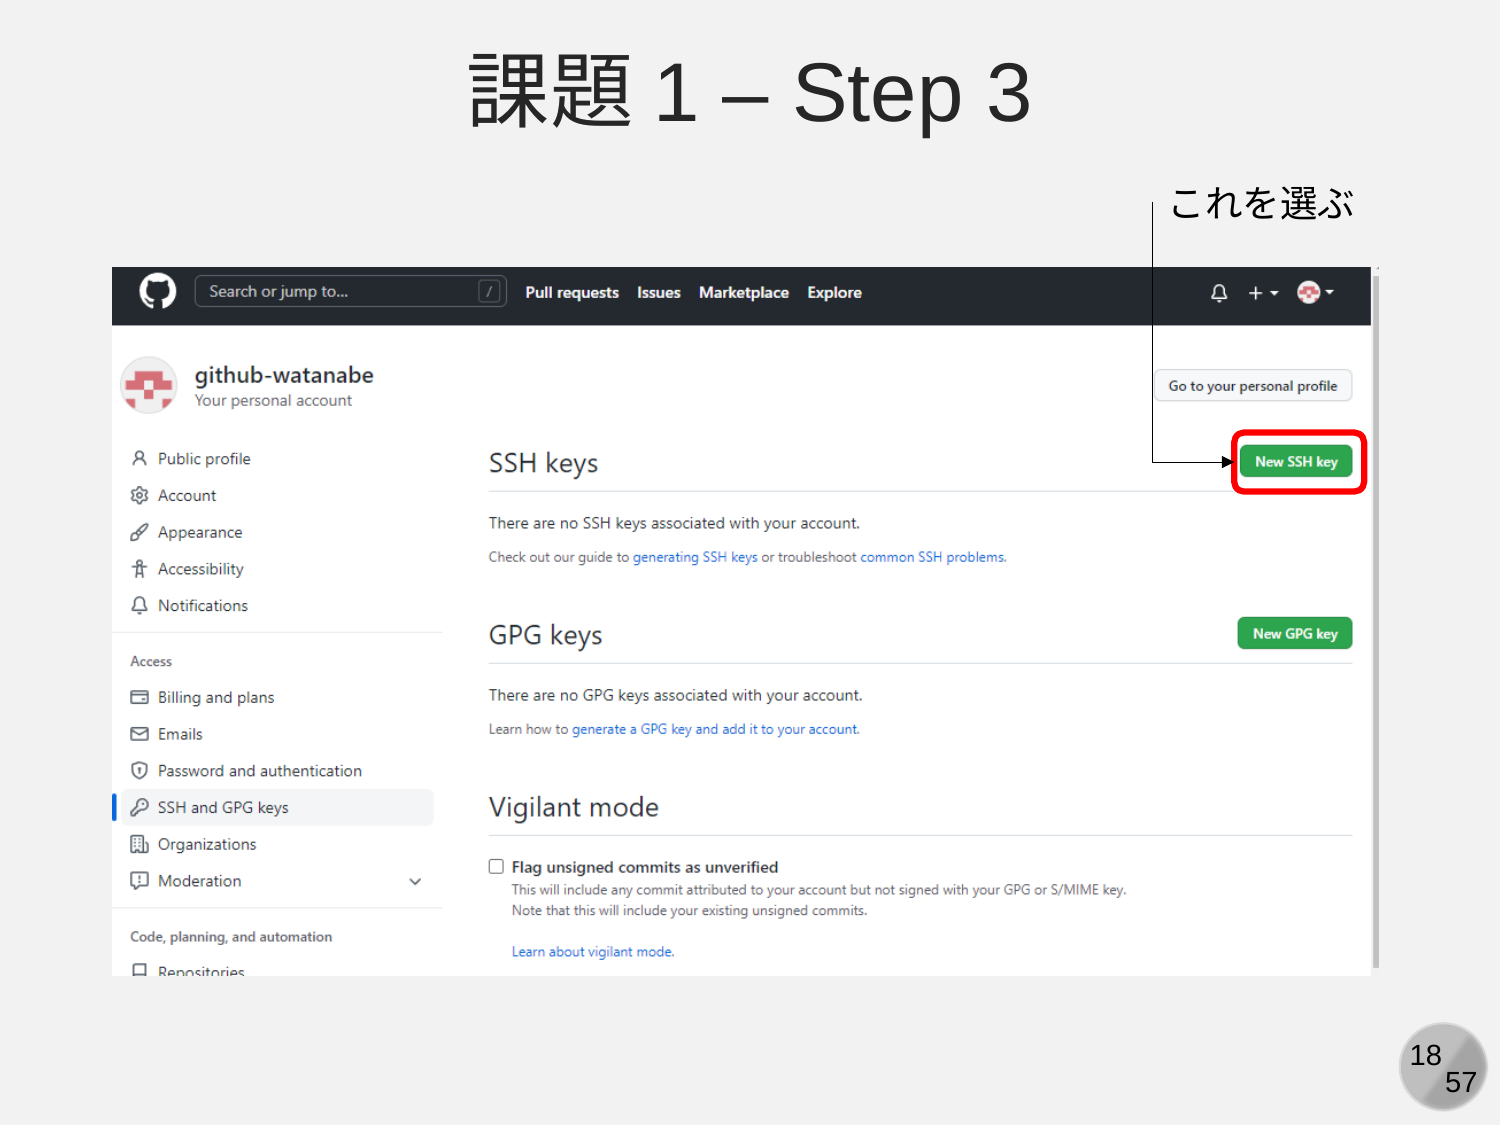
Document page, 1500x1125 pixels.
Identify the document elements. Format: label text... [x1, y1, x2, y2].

list 課題1 – Step 3 [0, 31, 1500, 155]
text_box これを選ぶ [1152, 172, 1371, 233]
picture [112, 267, 1379, 976]
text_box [1151, 202, 1235, 463]
